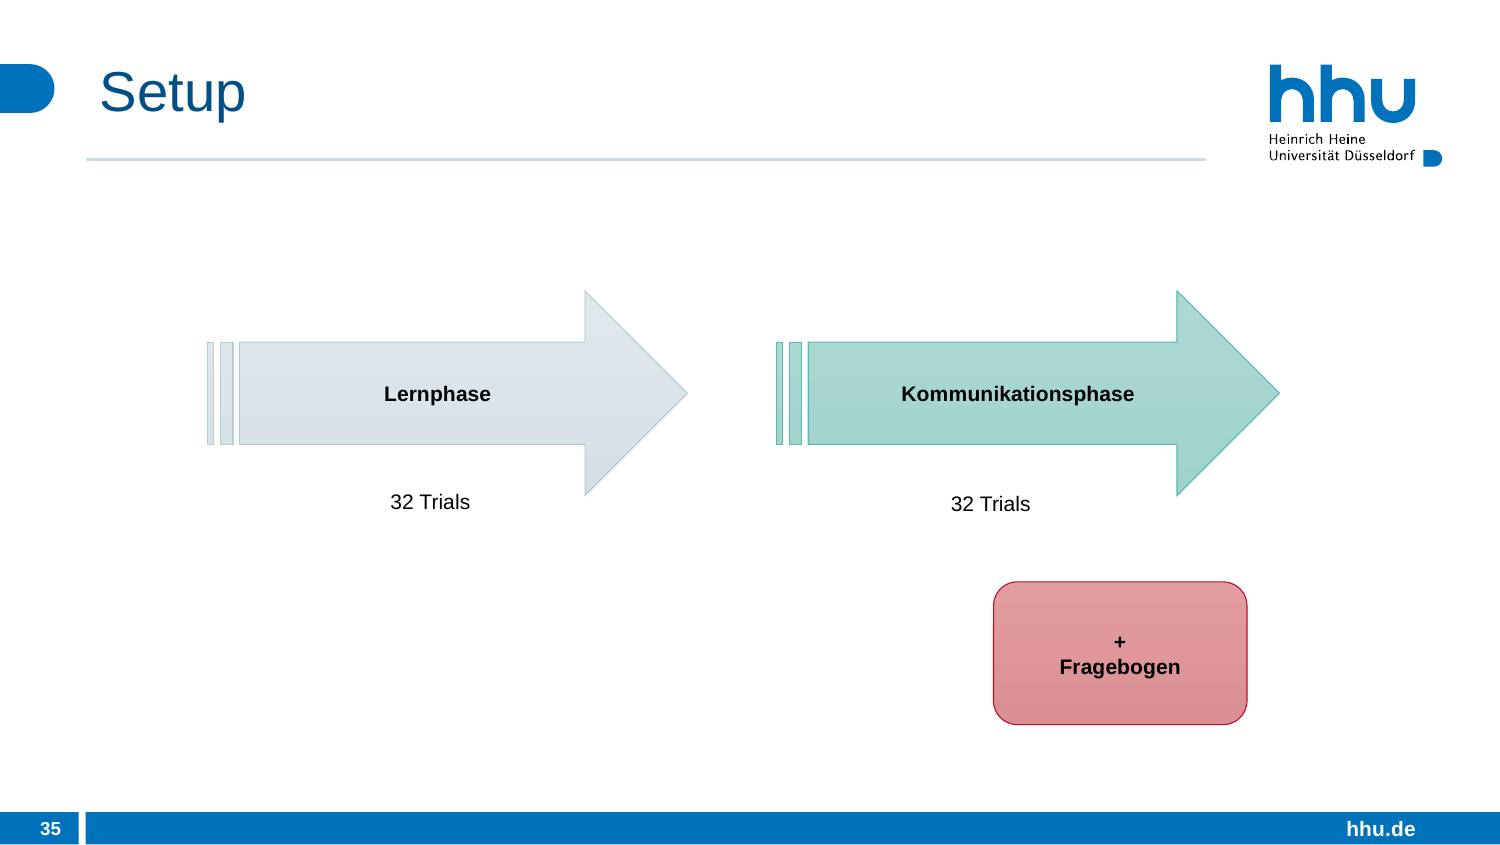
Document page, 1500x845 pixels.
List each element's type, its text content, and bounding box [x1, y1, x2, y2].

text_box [207, 290, 688, 522]
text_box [757, 290, 1280, 524]
title Setup [99, 49, 1220, 124]
text_box + Fragebogen [992, 581, 1248, 726]
slide_number 35 [5, 816, 62, 841]
